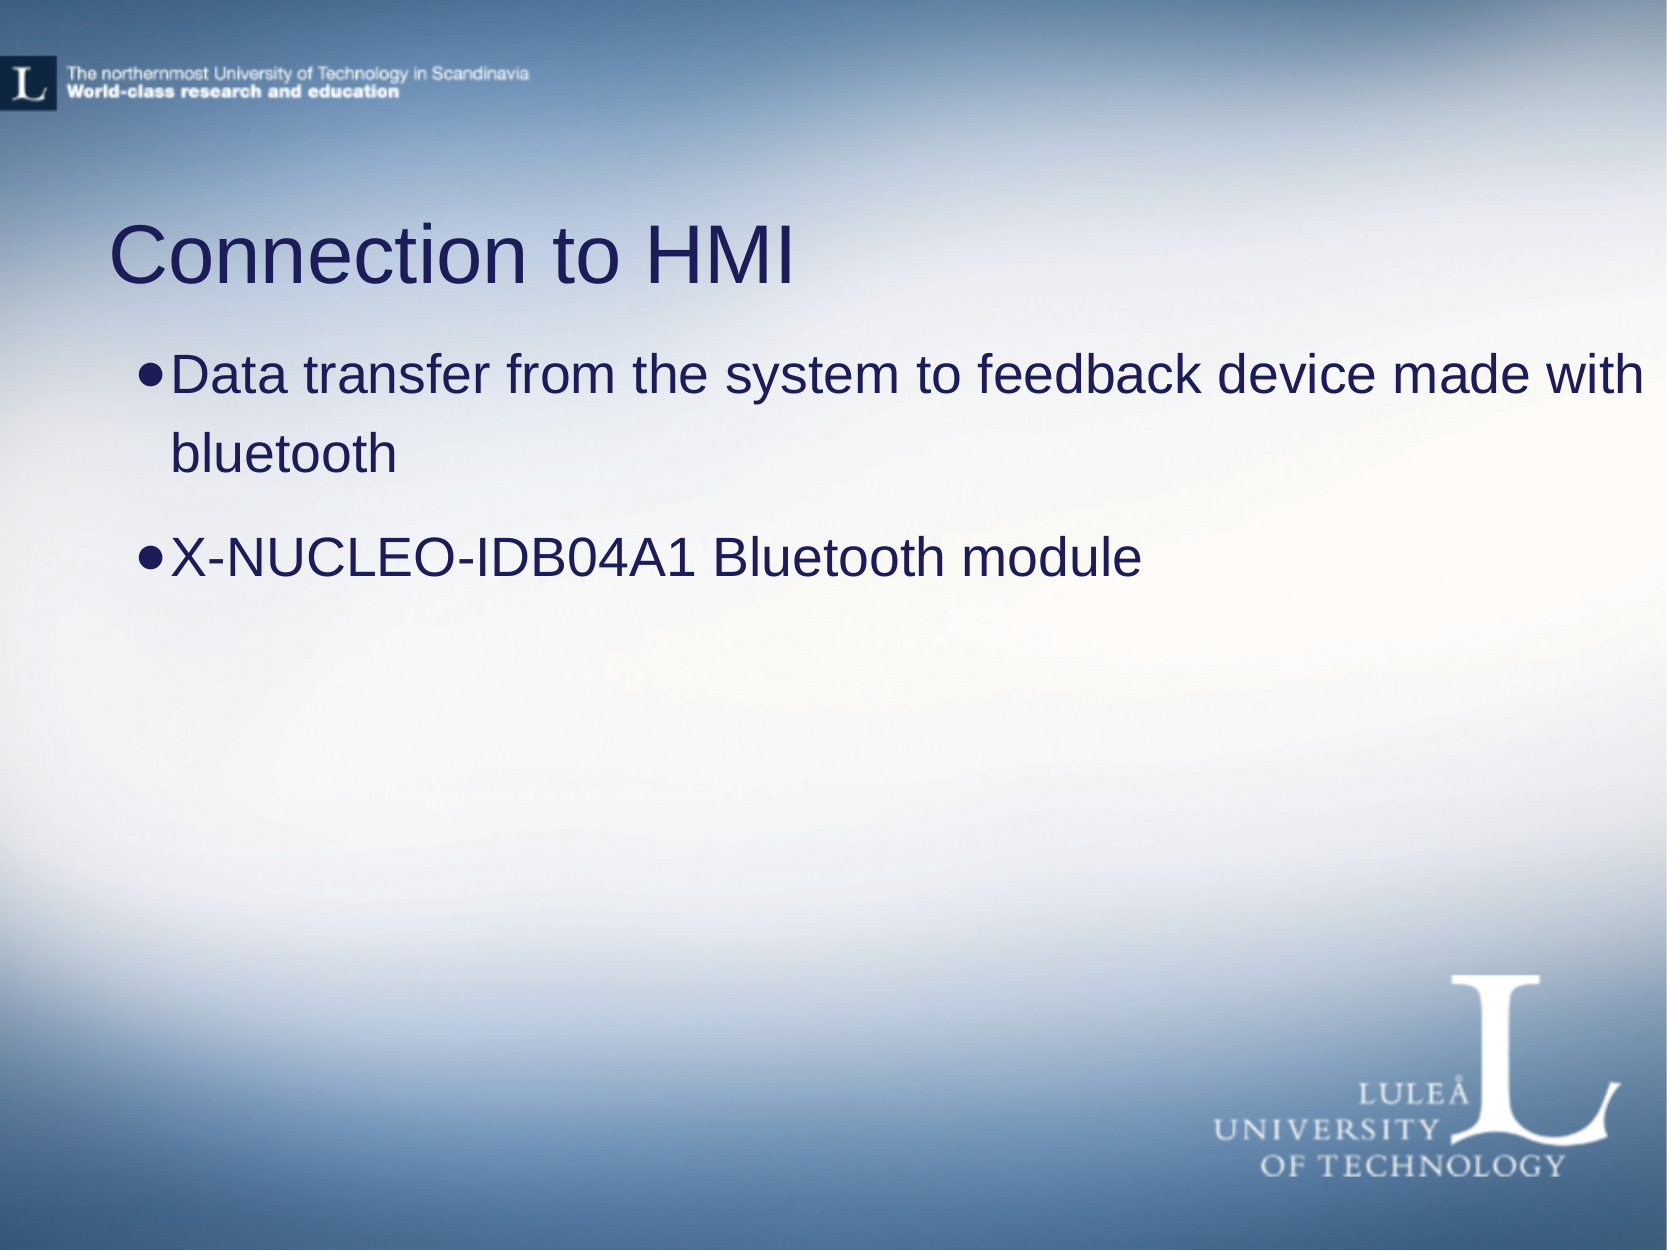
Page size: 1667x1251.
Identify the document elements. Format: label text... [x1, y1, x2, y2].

text_box Connection to HMI Data transfer from the system to feedback device made with bluetooth X-NUCLEO-IDB04A1 Bluetooth module [102, 173, 1663, 1027]
picture [0, 0, 1667, 1250]
